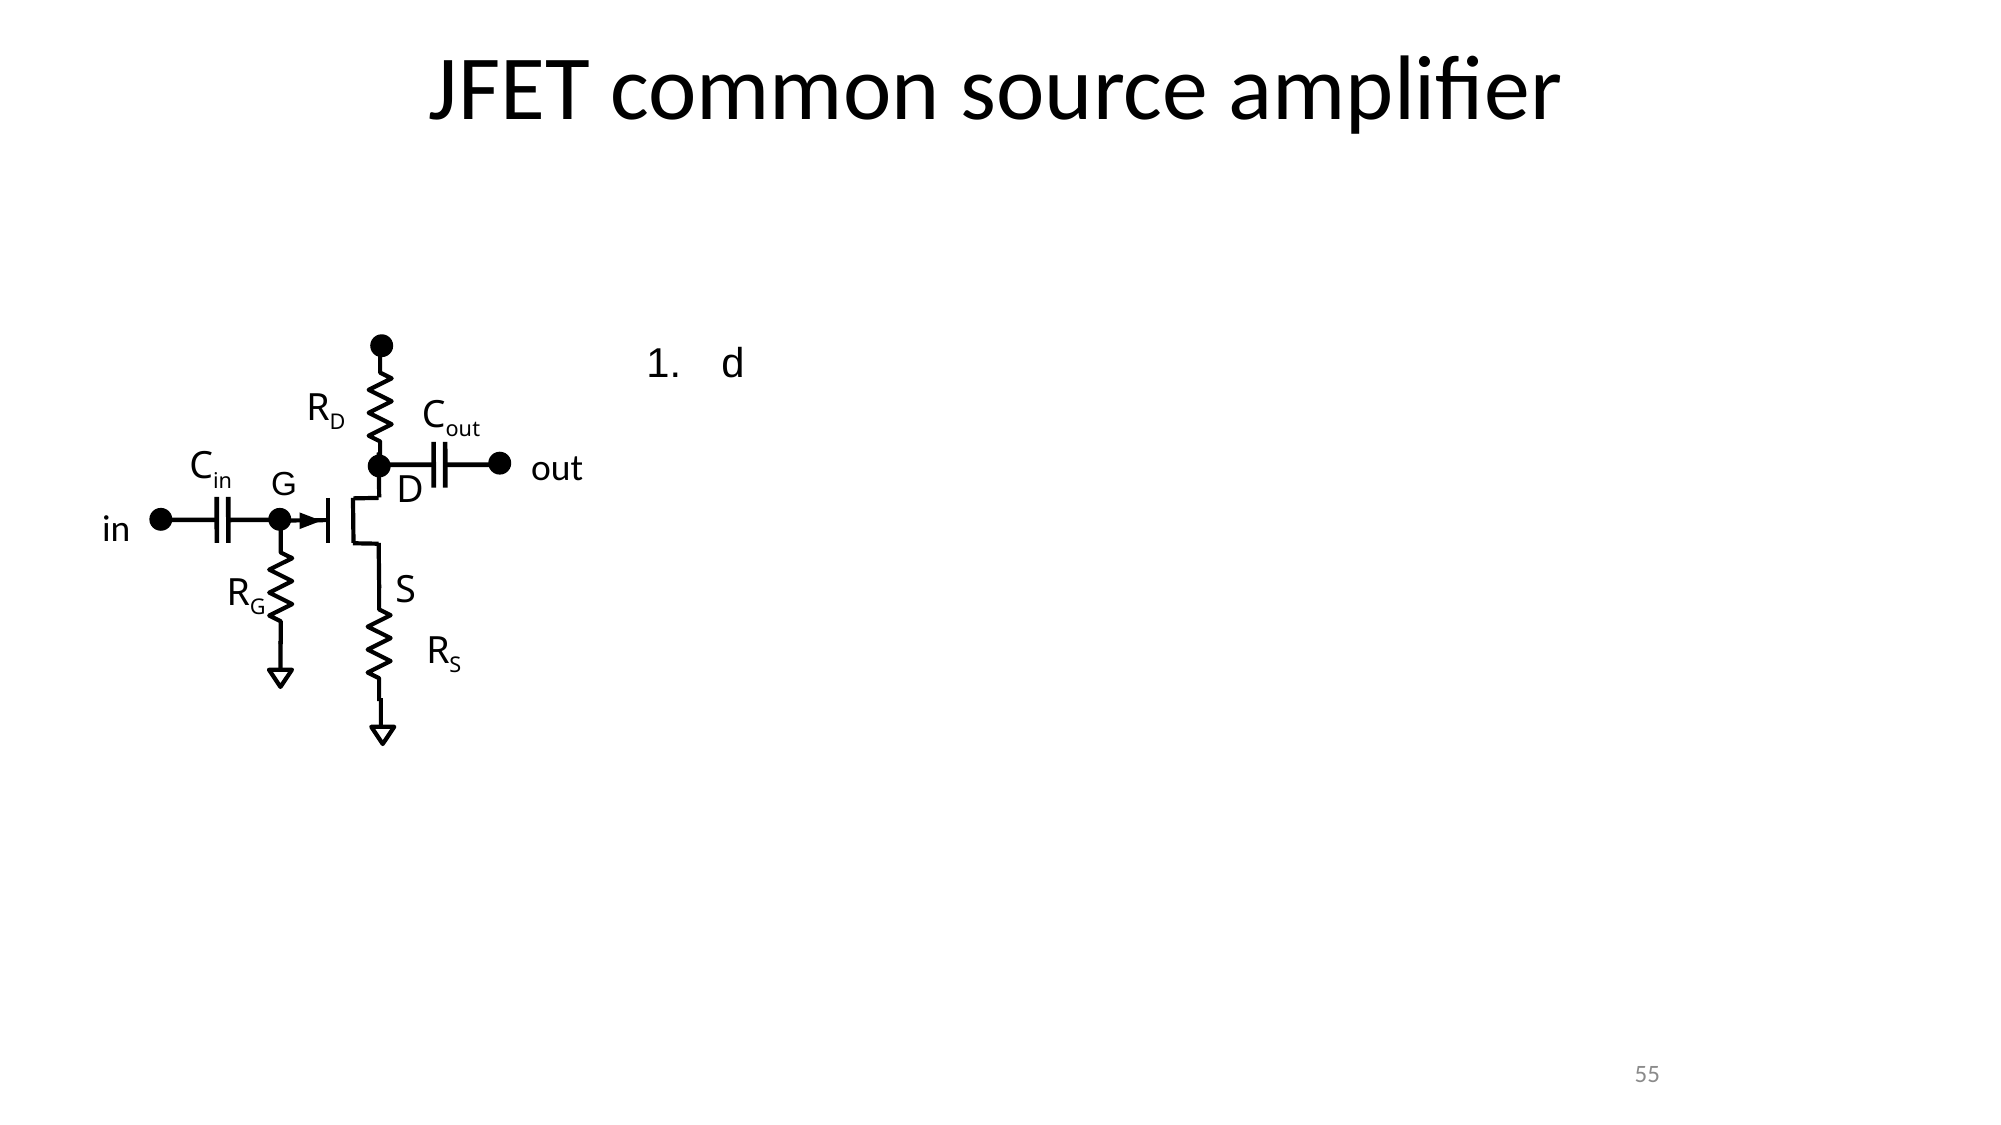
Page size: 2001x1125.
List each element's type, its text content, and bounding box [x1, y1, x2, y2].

slide_number 55 [1325, 1042, 1675, 1103]
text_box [94, 334, 610, 744]
title JFET common source amplifier [54, 18, 1938, 162]
list d [631, 334, 1934, 973]
